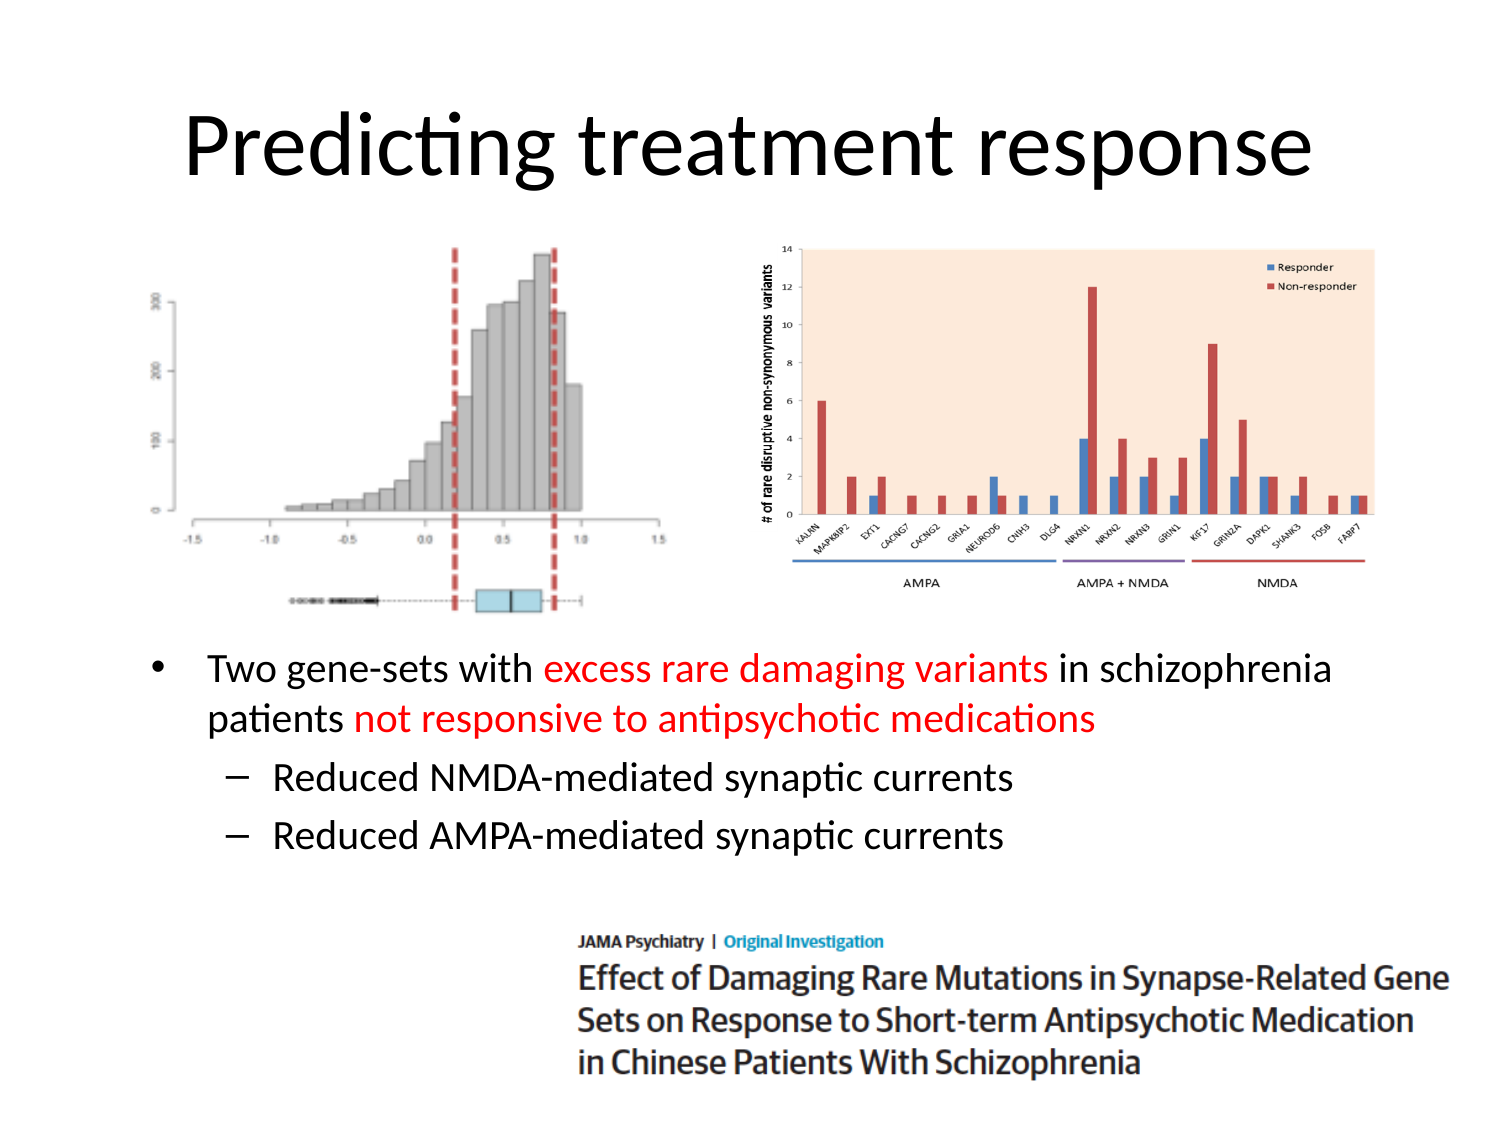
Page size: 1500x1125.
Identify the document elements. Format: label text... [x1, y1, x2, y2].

list Two gene-sets with excess rare damaging variants in schizophrenia patients not responsive to antipsychotic medications Reduced NMDA-mediated synaptic currents Reduced AMPA-mediated synaptic currents [135, 633, 1353, 894]
title Predicting treatment response [74, 44, 1426, 233]
picture [147, 231, 680, 630]
picture [749, 243, 1400, 599]
picture [572, 928, 1461, 1083]
